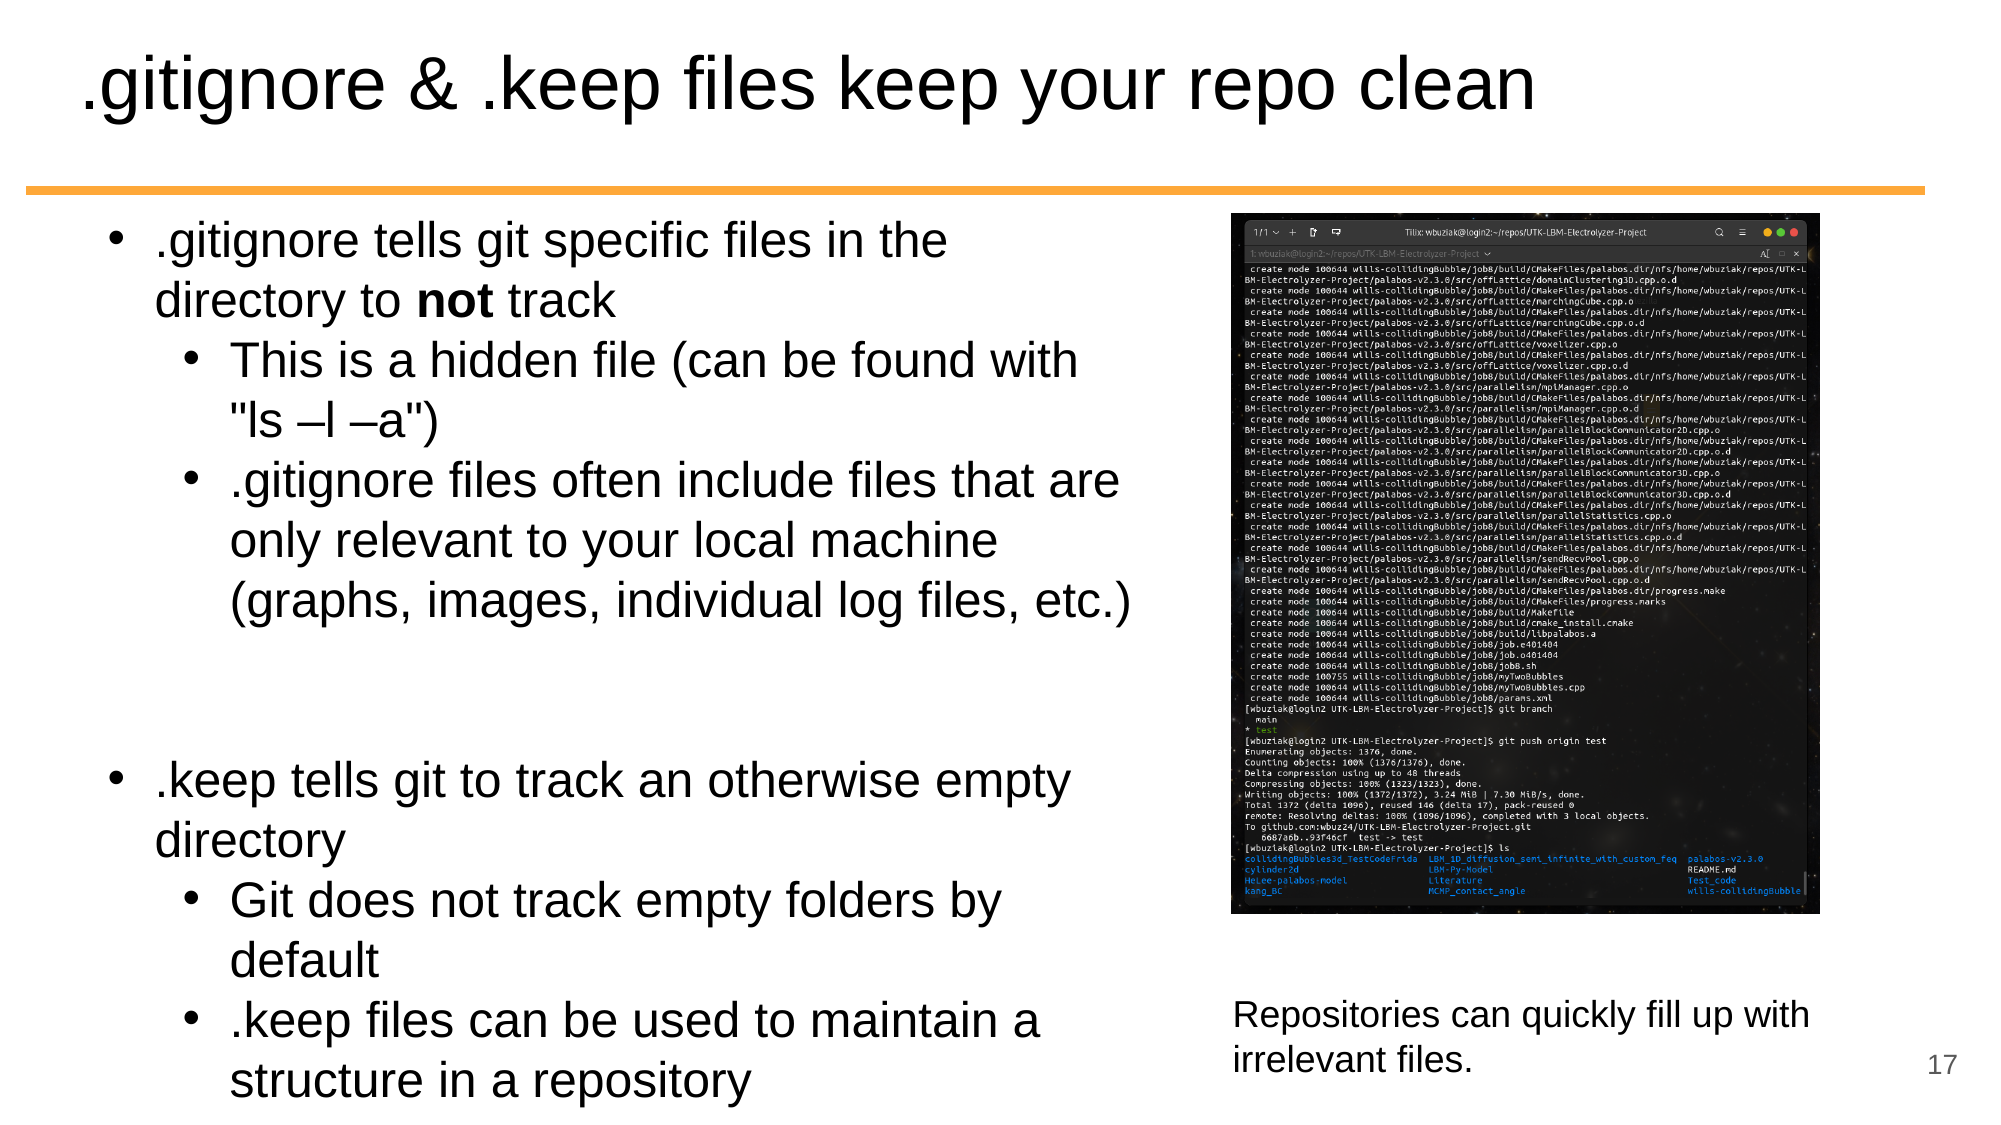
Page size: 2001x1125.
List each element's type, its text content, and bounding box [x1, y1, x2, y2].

text_box .gitignore tells git specific files in the directory to not track This is a hidden file (can be found with "ls –l –a") .gitignore files often include files that are only relevant to your local machine (graphs, images, individual log files, etc.) .keep tells git to track an otherwise empty directory Git does not track empty folders by default .keep files can be used to maintain a structure in a repository [92, 202, 1162, 1125]
text_box Repositories can quickly fill up with irrelevant files. [1217, 982, 1845, 1088]
picture [1231, 212, 1820, 914]
slide_number 17 [1853, 1019, 1974, 1106]
text_box .gitignore & .keep files keep your repo clean [64, 26, 1888, 132]
